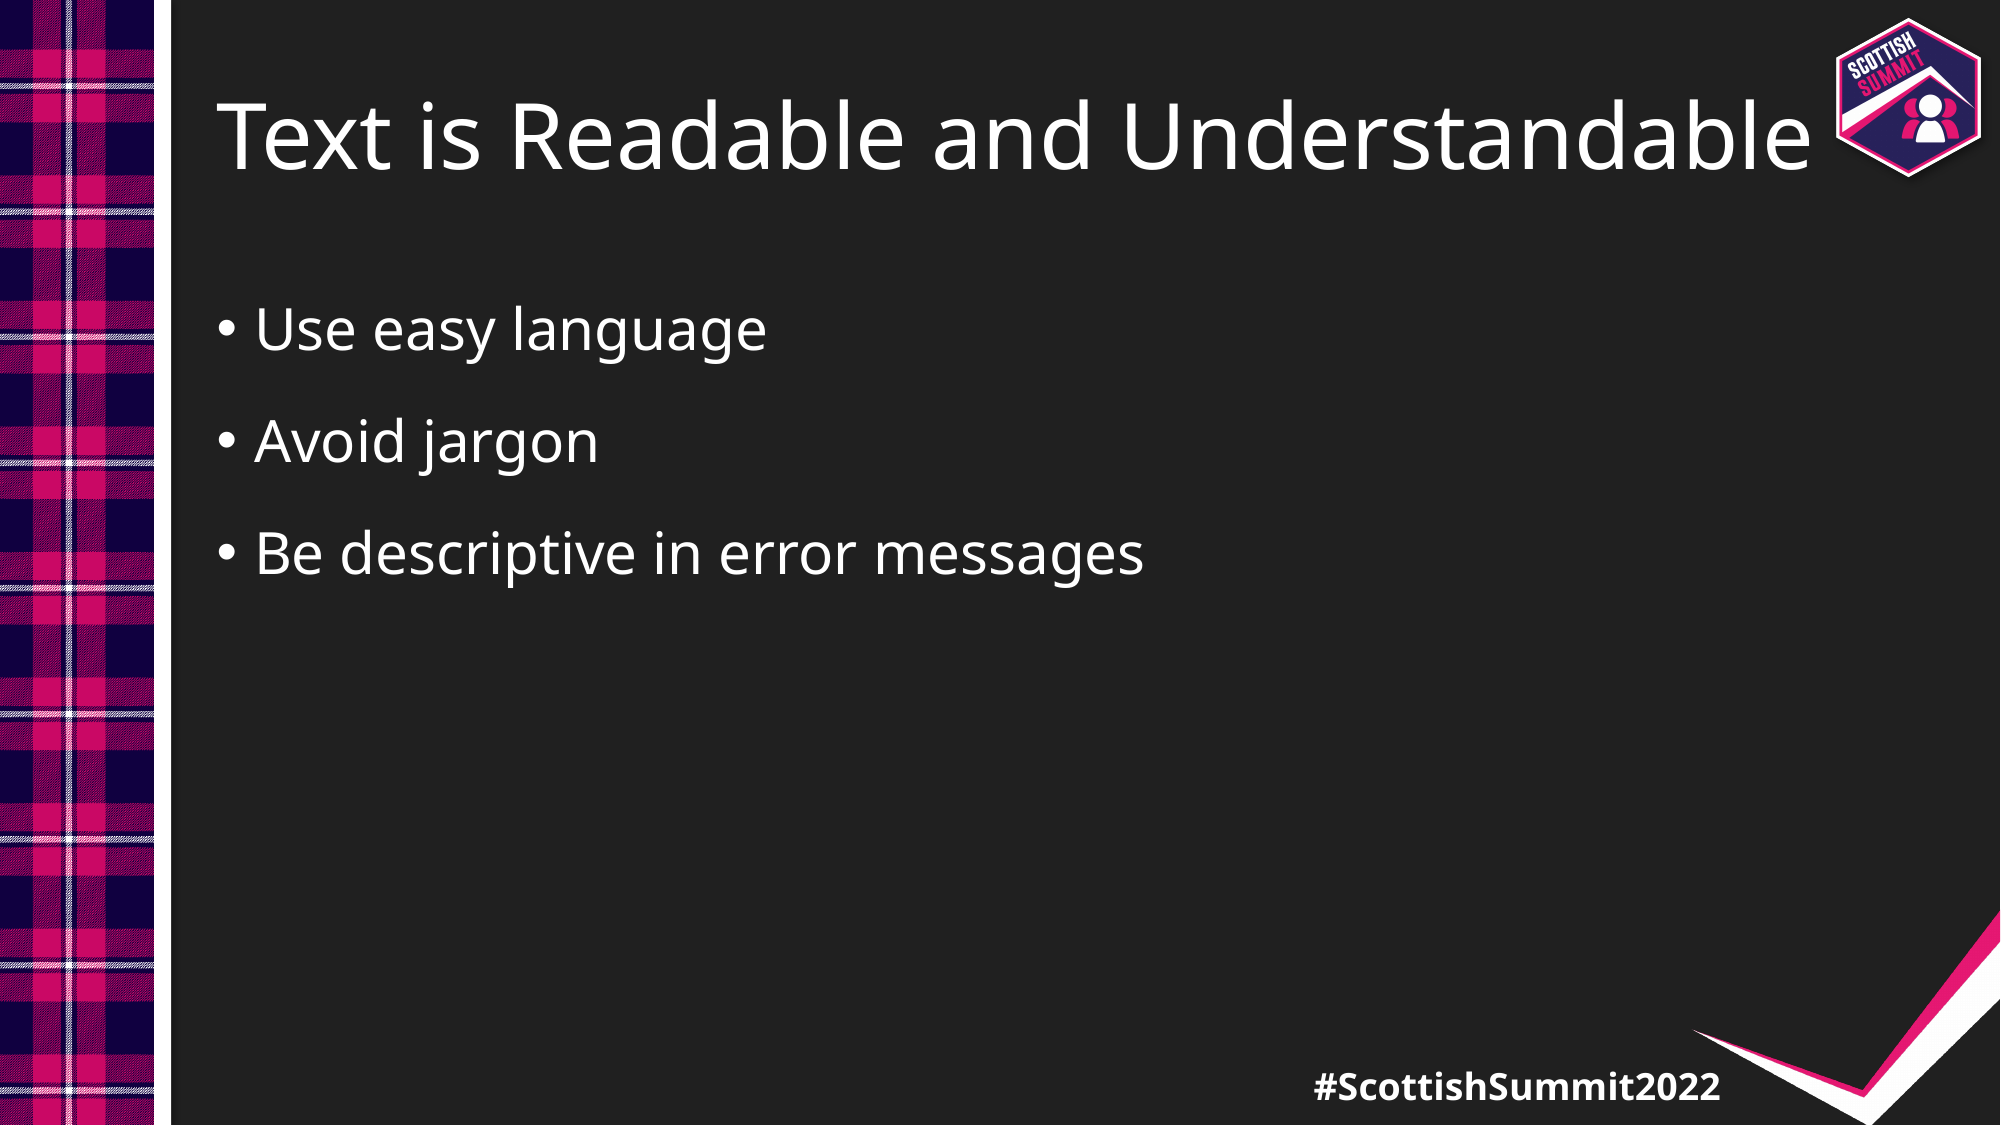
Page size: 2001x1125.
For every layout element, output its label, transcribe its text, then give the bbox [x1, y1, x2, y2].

title Text is Readable and Understandable [201, 30, 1927, 249]
picture [1705, 1078, 1713, 1088]
picture [1684, 843, 2001, 1125]
list Use easy language Avoid jargon Be descriptive in error messages [201, 263, 1927, 1005]
picture [1827, 16, 1990, 179]
picture [0, 0, 154, 1125]
